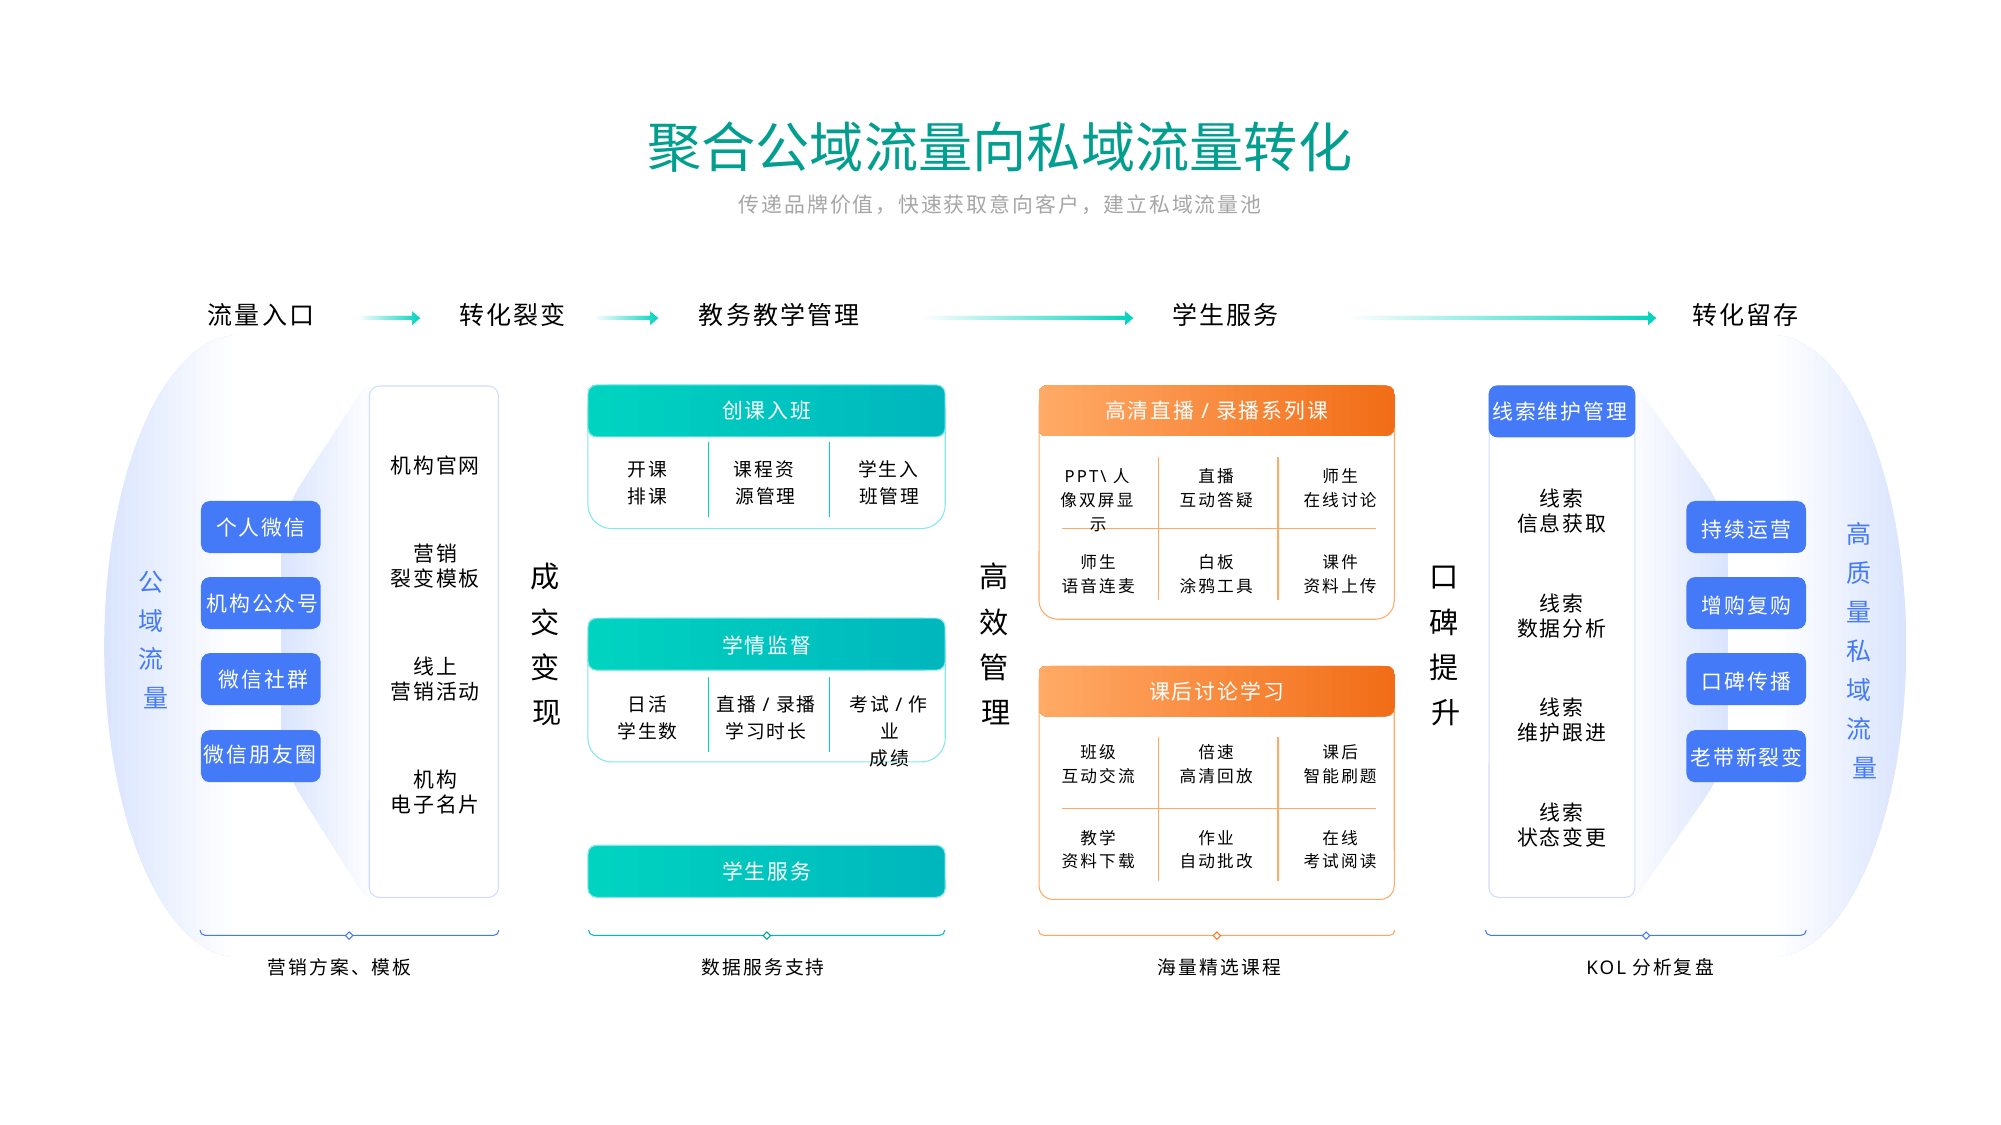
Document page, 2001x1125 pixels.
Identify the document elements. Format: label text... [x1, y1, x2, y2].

text_box [489, 385, 500, 898]
text_box 线索 状态变更 [1502, 791, 1622, 857]
text_box 营销 裂变模板 [375, 533, 495, 598]
text_box 机构官网 [375, 445, 495, 486]
text_box [589, 311, 658, 325]
text_box [587, 429, 946, 529]
text_box [1039, 431, 1395, 620]
text_box [1687, 701, 1805, 706]
text_box [1485, 930, 1807, 936]
text_box 高效管理 [964, 540, 1025, 738]
text_box [1489, 431, 1635, 438]
text_box [1686, 577, 1807, 621]
text_box 课后讨论学习 [1134, 670, 1299, 711]
text_box [201, 775, 321, 783]
text_box 老带新裂变 [1675, 736, 1818, 777]
text_box [1688, 550, 1804, 554]
text_box 线索 维护跟进 [1502, 687, 1622, 753]
text_box 成交变现 [515, 540, 577, 738]
text_box [202, 730, 319, 734]
text_box [1489, 434, 1635, 898]
text_box 直播 互动答疑 [1154, 454, 1278, 518]
text_box 公域流量 [123, 549, 184, 721]
text_box 个人微信 [201, 507, 321, 548]
text_box [763, 931, 771, 940]
text_box [1687, 777, 1806, 783]
text_box [1771, 338, 1892, 958]
text_box 教务教学管理 [684, 292, 875, 338]
text_box [1688, 626, 1804, 630]
text_box 白板 涂鸦工具 [1154, 540, 1278, 603]
text_box 微信社群 [203, 658, 323, 699]
text_box [1686, 500, 1807, 545]
text_box 流量入口 [192, 292, 329, 338]
text_box 教学 资料下载 [1041, 816, 1154, 879]
text_box 班级 互动交流 [1041, 730, 1154, 794]
text_box [201, 577, 320, 583]
text_box 线索 信息获取 [1502, 478, 1622, 544]
text_box 线索维护管理 [1477, 391, 1642, 431]
text_box 师生 语音连麦 [1041, 540, 1154, 603]
text_box 持续运营 [1686, 509, 1806, 550]
text_box [587, 845, 946, 898]
text_box [1038, 385, 1395, 437]
text_box KOL分析复盘 [1571, 948, 1729, 986]
text_box 海量精选课程 [1142, 948, 1296, 986]
text_box 聚合公域流量向私域流量转化 [548, 105, 1451, 186]
text_box [201, 548, 320, 554]
text_box 日活 学生数 [590, 680, 699, 750]
text_box [588, 930, 945, 936]
text_box 高质量私域流量 [1831, 502, 1892, 790]
text_box 营销方案、模板 [252, 948, 426, 986]
text_box 在线 考试阅读 [1280, 816, 1400, 879]
text_box 创课入班 [707, 390, 827, 431]
text_box [1627, 394, 1729, 898]
text_box [104, 338, 239, 958]
text_box 学生服务 [1157, 292, 1294, 338]
text_box [1687, 730, 1806, 736]
text_box 转化裂变 [444, 292, 581, 338]
text_box [369, 385, 499, 898]
text_box [1038, 930, 1395, 936]
text_box 微信朋友圈 [188, 734, 331, 775]
text_box [587, 662, 946, 748]
text_box 增购复购 [1686, 585, 1806, 626]
text_box 线上 营销活动 [375, 646, 495, 711]
text_box [352, 311, 420, 325]
text_box [1489, 385, 1635, 391]
text_box 课件 资料上传 [1280, 540, 1400, 603]
text_box [1039, 712, 1395, 900]
text_box [591, 750, 828, 762]
text_box [199, 930, 499, 936]
text_box 课程资源管理 [713, 445, 817, 515]
text_box [587, 384, 946, 437]
text_box 学情监督 [707, 625, 827, 665]
text_box 作业 自动批改 [1154, 816, 1278, 879]
text_box 直播/录播 学习时长 [699, 680, 828, 750]
text_box [1321, 311, 1656, 325]
text_box 课后 智能刷题 [1280, 730, 1400, 794]
text_box 机构 电子名片 [375, 758, 495, 824]
text_box 传递品牌价值，快速获取意向客户，建立私域流量池 [670, 184, 1330, 225]
text_box [1892, 506, 1907, 786]
text_box 线索 数据分析 [1502, 582, 1622, 648]
text_box 考试/作业 成绩 [828, 680, 951, 777]
text_box [200, 653, 321, 706]
text_box 开课 排课 [607, 445, 688, 515]
text_box 转化留存 [1677, 292, 1814, 338]
text_box [201, 500, 320, 507]
text_box [201, 623, 321, 630]
text_box [903, 311, 1133, 325]
text_box [1630, 385, 1640, 391]
text_box PPT\人像双屏显示 [1041, 454, 1156, 540]
text_box [1686, 653, 1807, 697]
text_box 口碑传播 [1686, 661, 1806, 701]
text_box 学生入班管理 [843, 445, 936, 515]
text_box [281, 385, 379, 898]
text_box [1038, 665, 1395, 717]
text_box [1213, 931, 1221, 940]
text_box [1642, 931, 1650, 940]
text_box 口碑提升 [1415, 540, 1476, 738]
text_box [587, 618, 946, 671]
text_box [1488, 431, 1497, 898]
text_box 倍速 高清回放 [1154, 730, 1278, 794]
text_box 数据服务支持 [686, 948, 840, 986]
text_box 师生 在线讨论 [1280, 454, 1400, 518]
text_box [345, 931, 353, 940]
text_box 学生服务 [707, 851, 827, 891]
text_box 高清直播/录播系列课 [1090, 390, 1343, 431]
text_box 机构公众号 [191, 583, 334, 623]
